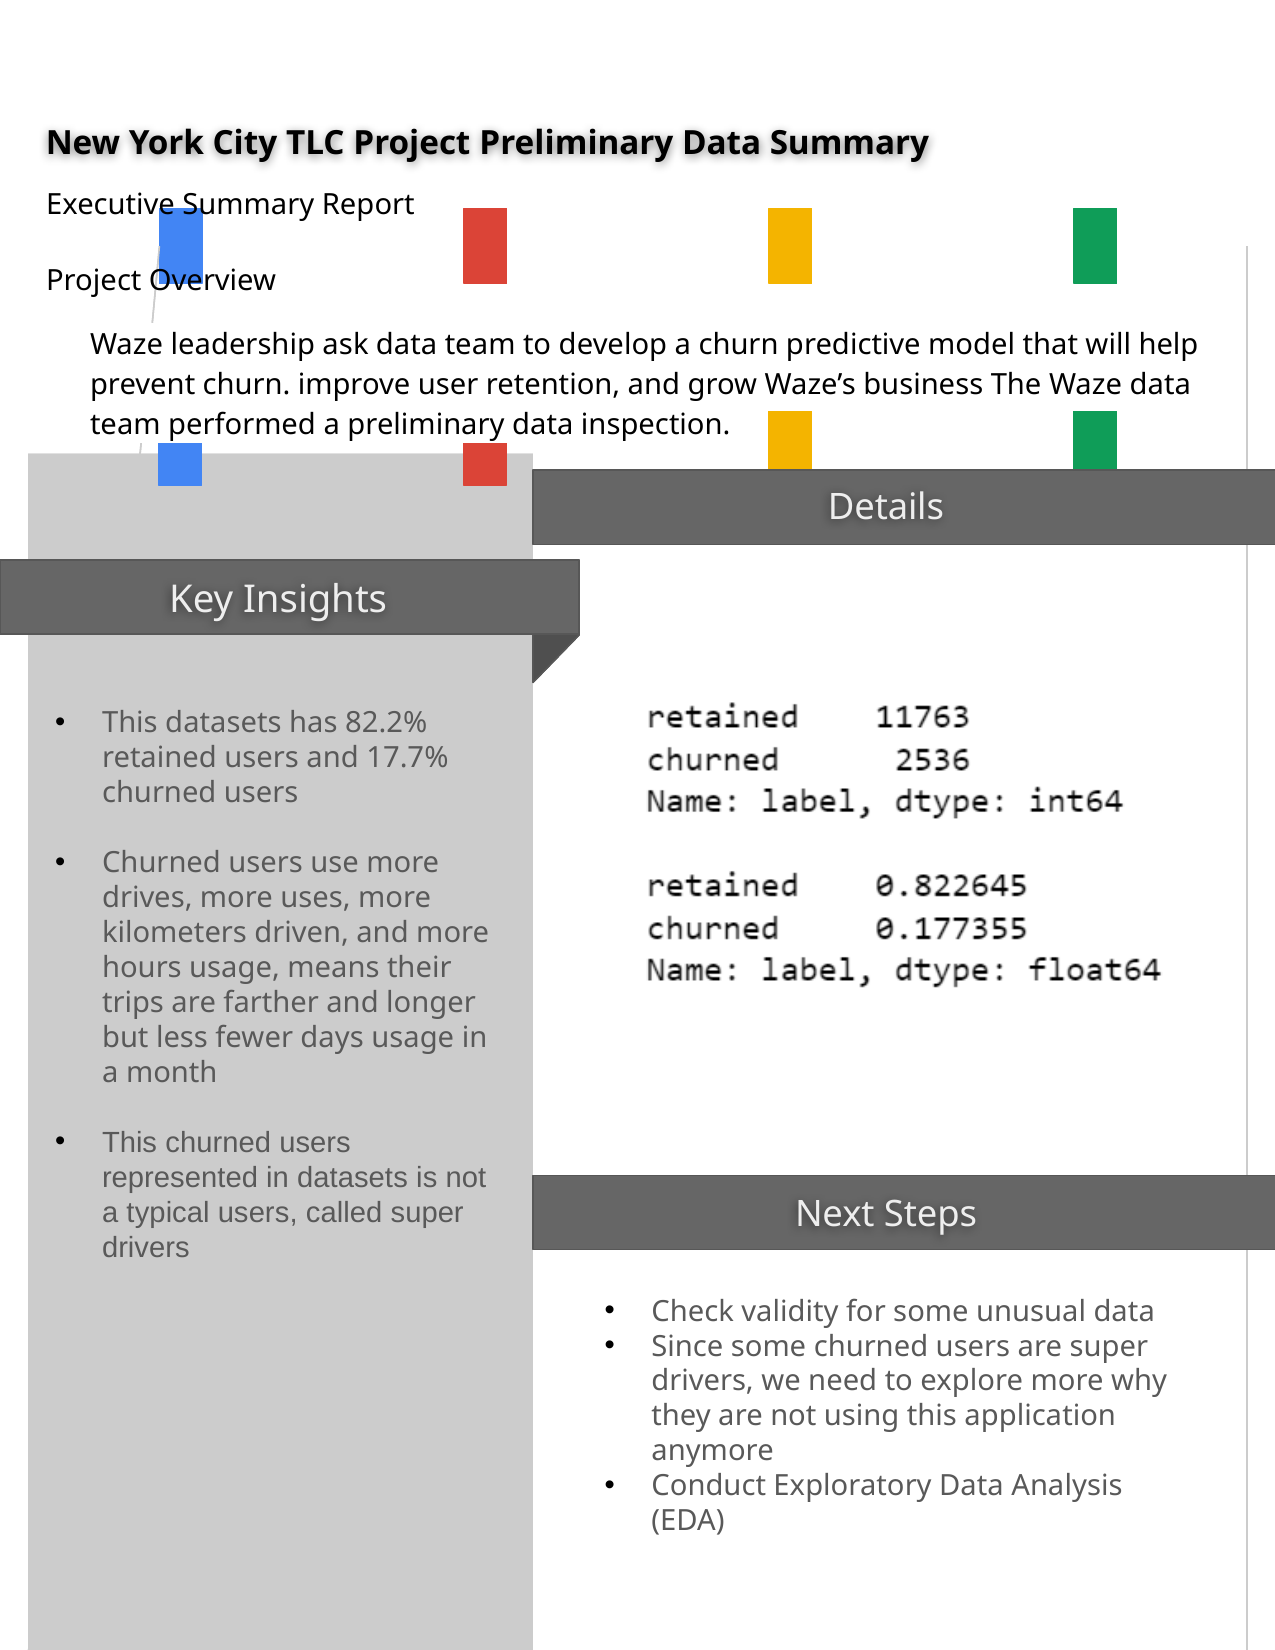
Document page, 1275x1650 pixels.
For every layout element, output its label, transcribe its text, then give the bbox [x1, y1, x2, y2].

text_box Check validity for some unusual data Since some churned users are super drivers, we need to explore more why they are not using this application anymore Conduct Exploratory Data Analysis (EDA) [589, 1276, 1209, 1587]
text_box This datasets has 82.2% retained users and 17.7% churned users Churned users use more drives, more uses, more kilometers driven, and more hours usage, means their trips are farther and longer but less fewer days usage in a month This churned users represented in datasets is not a typical users, called super drivers [40, 688, 512, 1278]
picture [609, 688, 1189, 1032]
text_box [30, 108, 953, 236]
text_box Project Overview [30, 251, 638, 299]
text_box Waze leadership ask data team to develop a churn predictive model that will help prevent churn. improve user retention, and grow Waze’s business The Waze data team performed a preliminary data inspection. [0, 304, 1240, 456]
